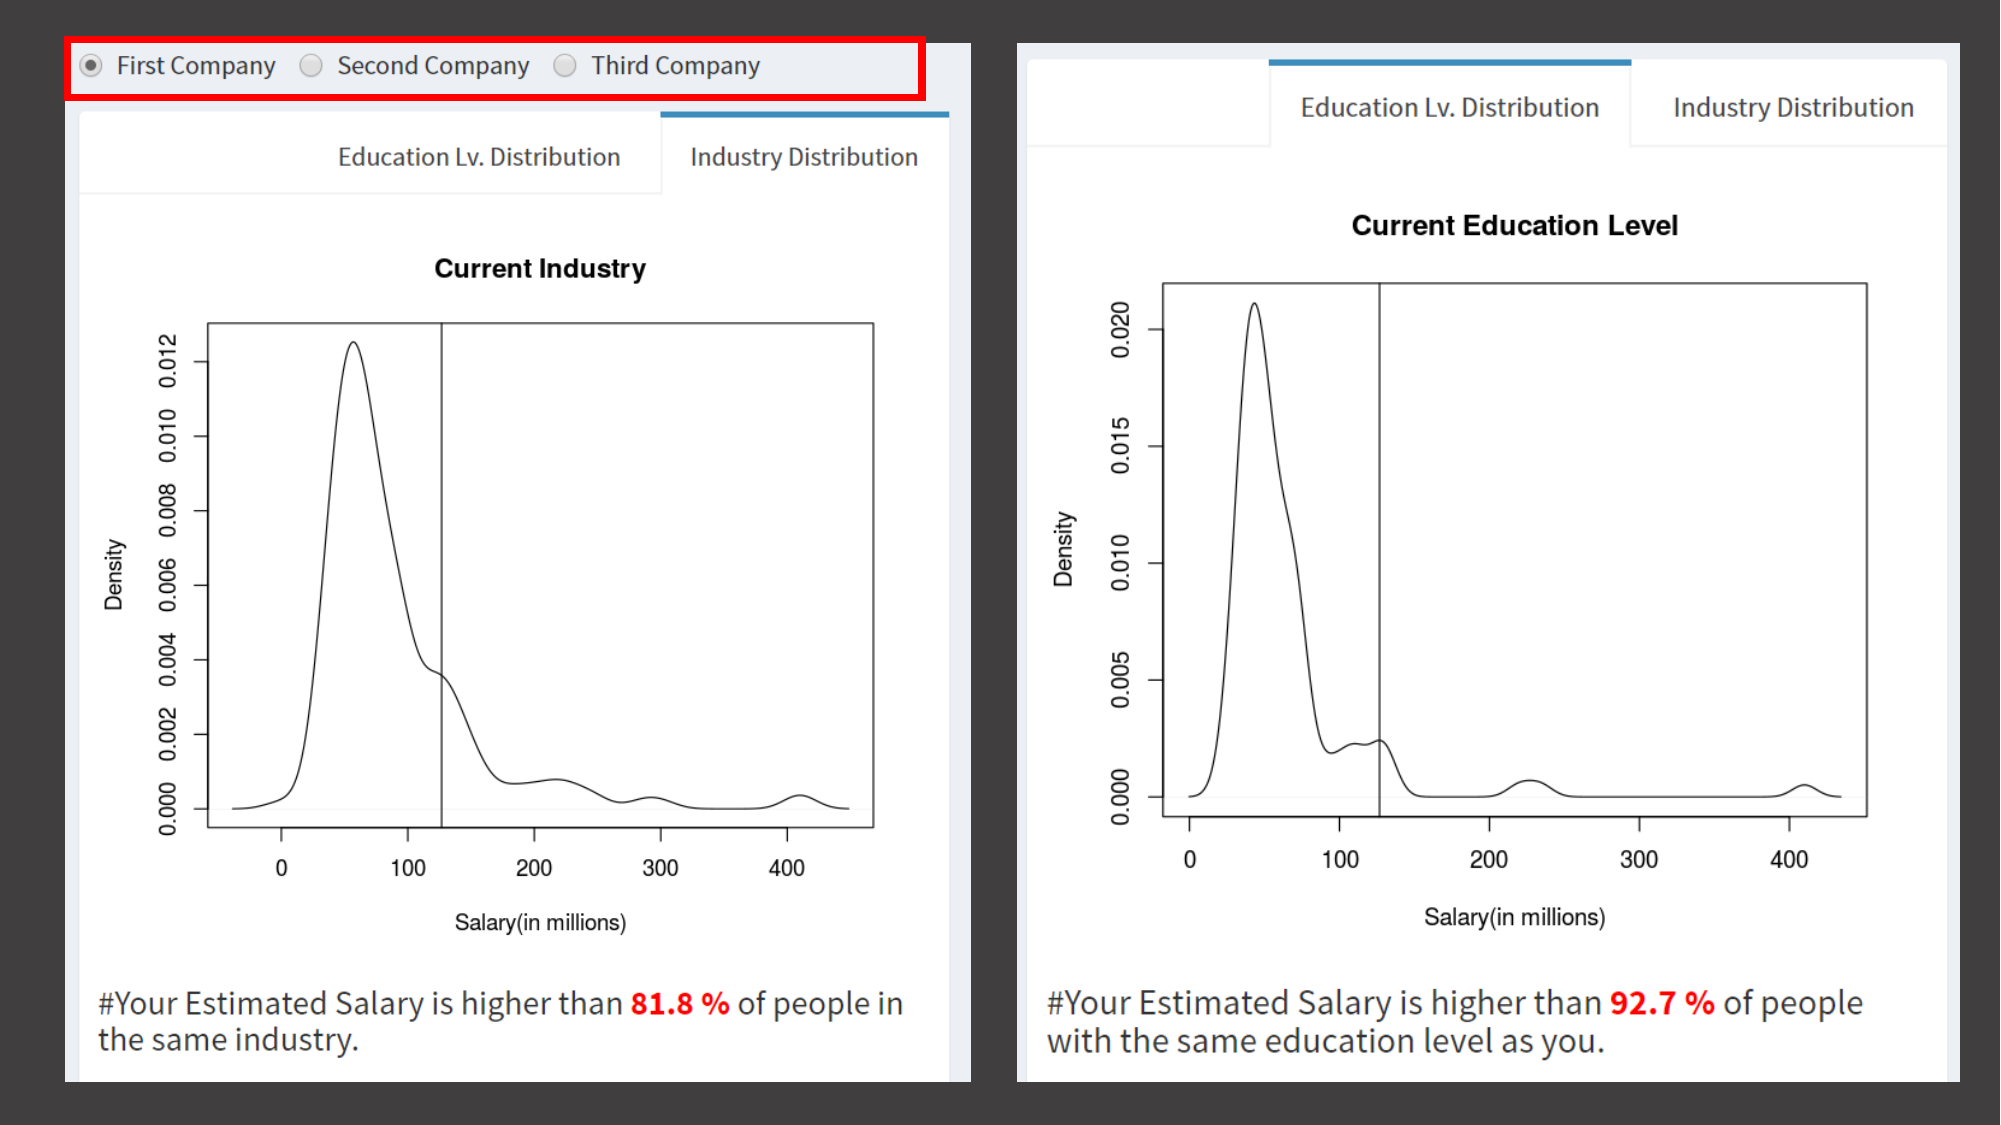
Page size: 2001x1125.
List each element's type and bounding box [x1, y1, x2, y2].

text_box [66, 38, 923, 43]
text_box [0, 0, 2000, 1125]
picture [65, 43, 972, 1082]
picture [1017, 43, 1960, 1082]
